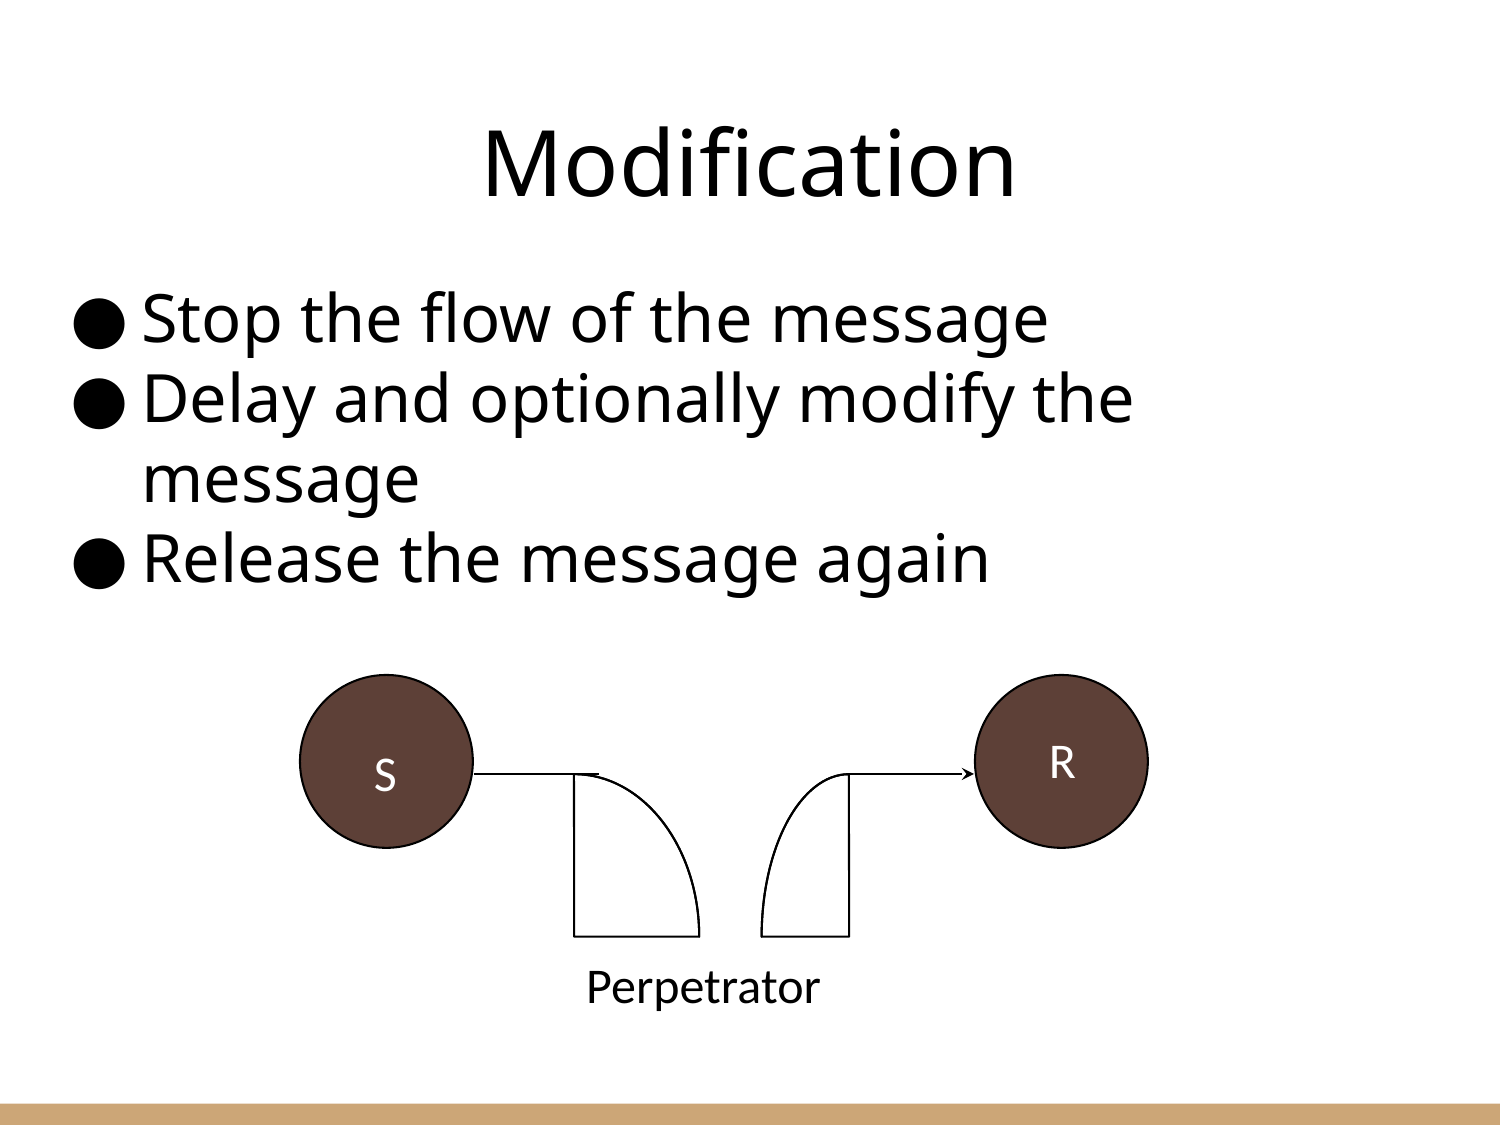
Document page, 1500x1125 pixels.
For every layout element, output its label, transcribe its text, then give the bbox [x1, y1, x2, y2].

text_box [299, 674, 473, 848]
text_box Perpetrator [557, 946, 850, 1022]
text_box R [1033, 721, 1098, 797]
text_box [974, 674, 1148, 848]
text_box [761, 774, 850, 937]
list Stop the flow of the message Delay and optionally modify the message Release the message again [51, 267, 1449, 1002]
text_box [573, 777, 700, 937]
text_box S [358, 733, 417, 809]
title Modification [51, 69, 1449, 251]
